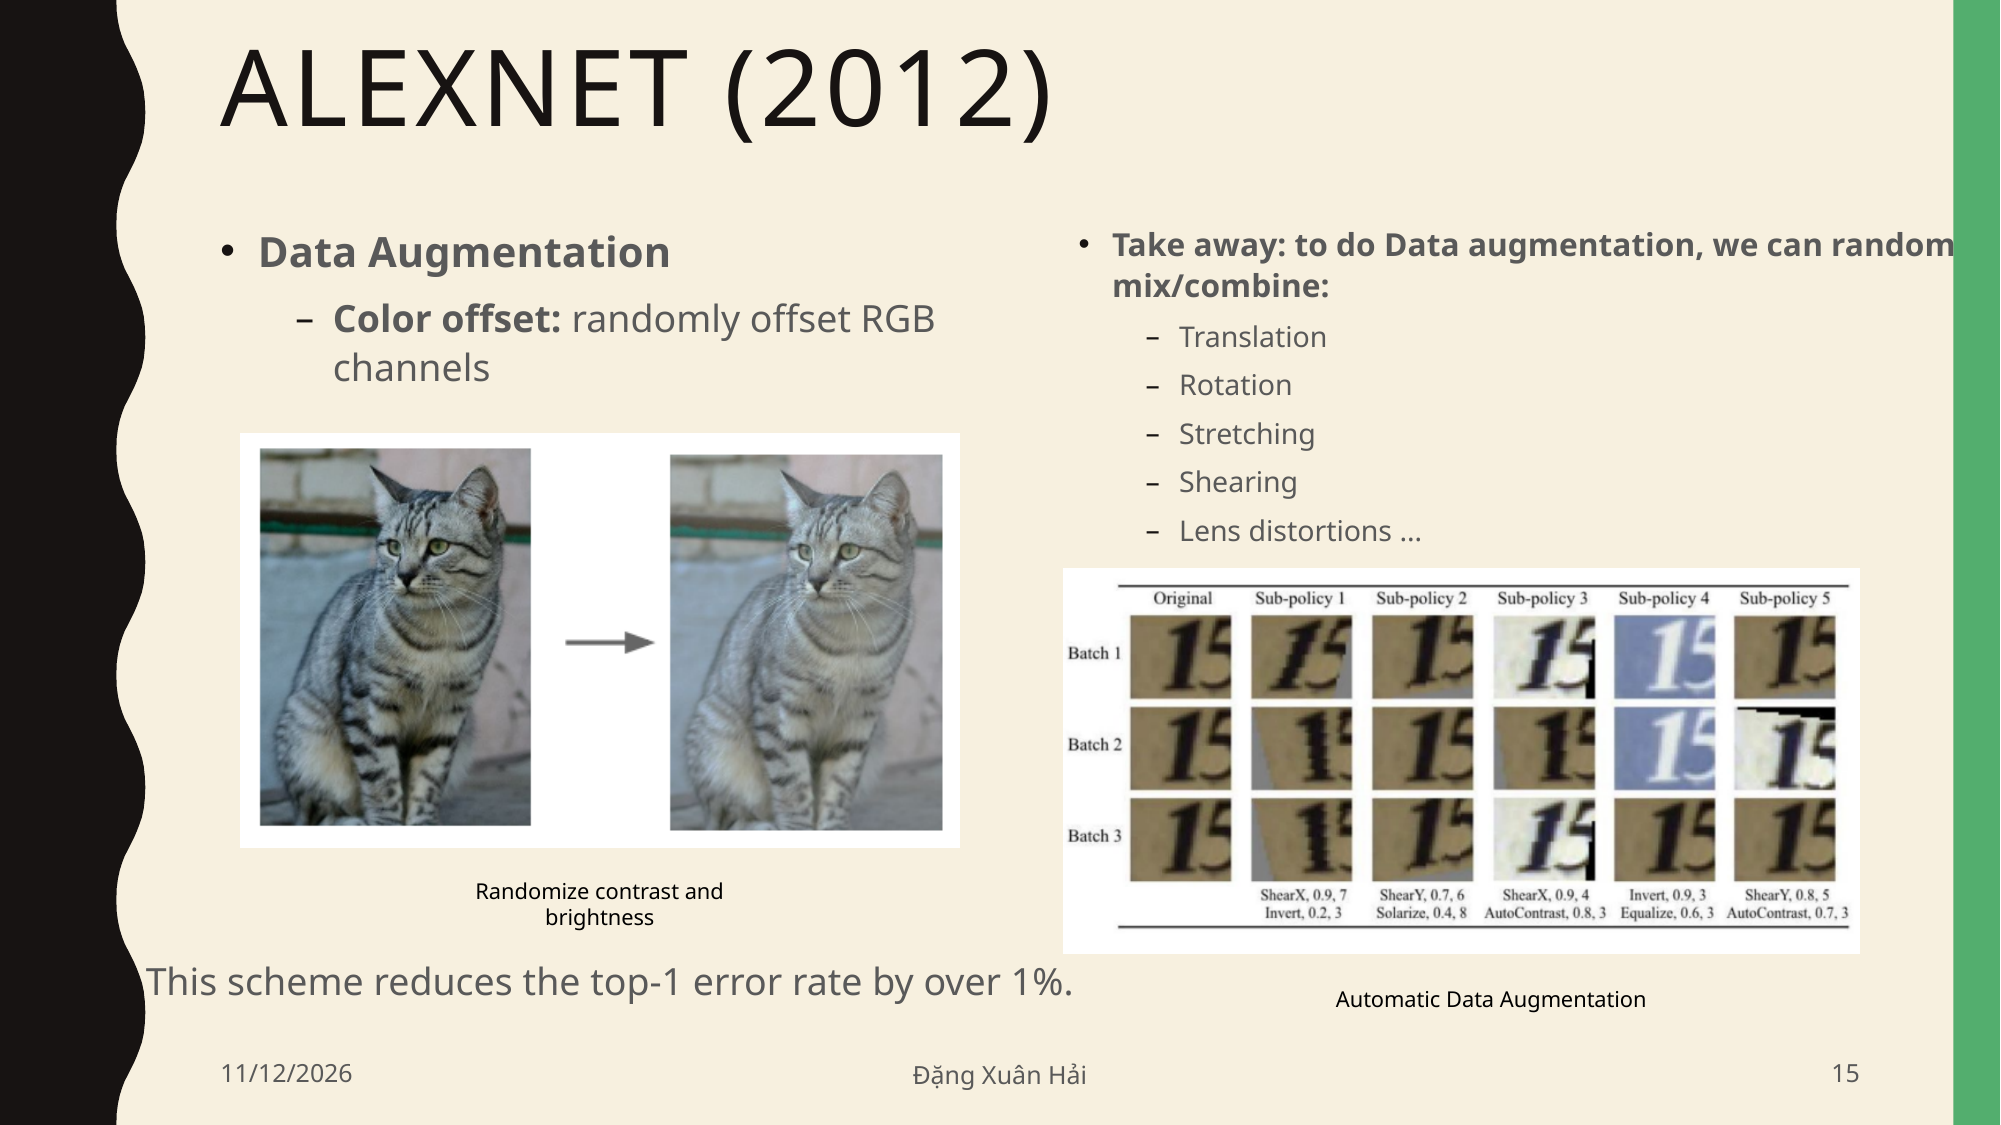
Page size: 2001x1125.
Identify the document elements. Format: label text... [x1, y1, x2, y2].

title Alexnet (2012) [205, 26, 1875, 213]
list Data Augmentation Color offset: randomly offset RGB channels [205, 213, 1063, 411]
picture [1063, 568, 1860, 954]
footer Đặng Xuân Hải [662, 1045, 1338, 1103]
text_box Take away: to do Data augmentation, we can random mix/combine: Translation Rotation Stretching Shearing Lens distortions … [1063, 213, 1977, 557]
slide_number 15 [1412, 1045, 1875, 1103]
text_box Automatic Data Augmentation [1320, 978, 1663, 1020]
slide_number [205, 1045, 588, 1103]
text_box This scheme reduces the top-1 error rate by over 1%. [131, 950, 1090, 1010]
picture [240, 433, 960, 848]
text_box Randomize contrast and brightness [429, 870, 771, 938]
